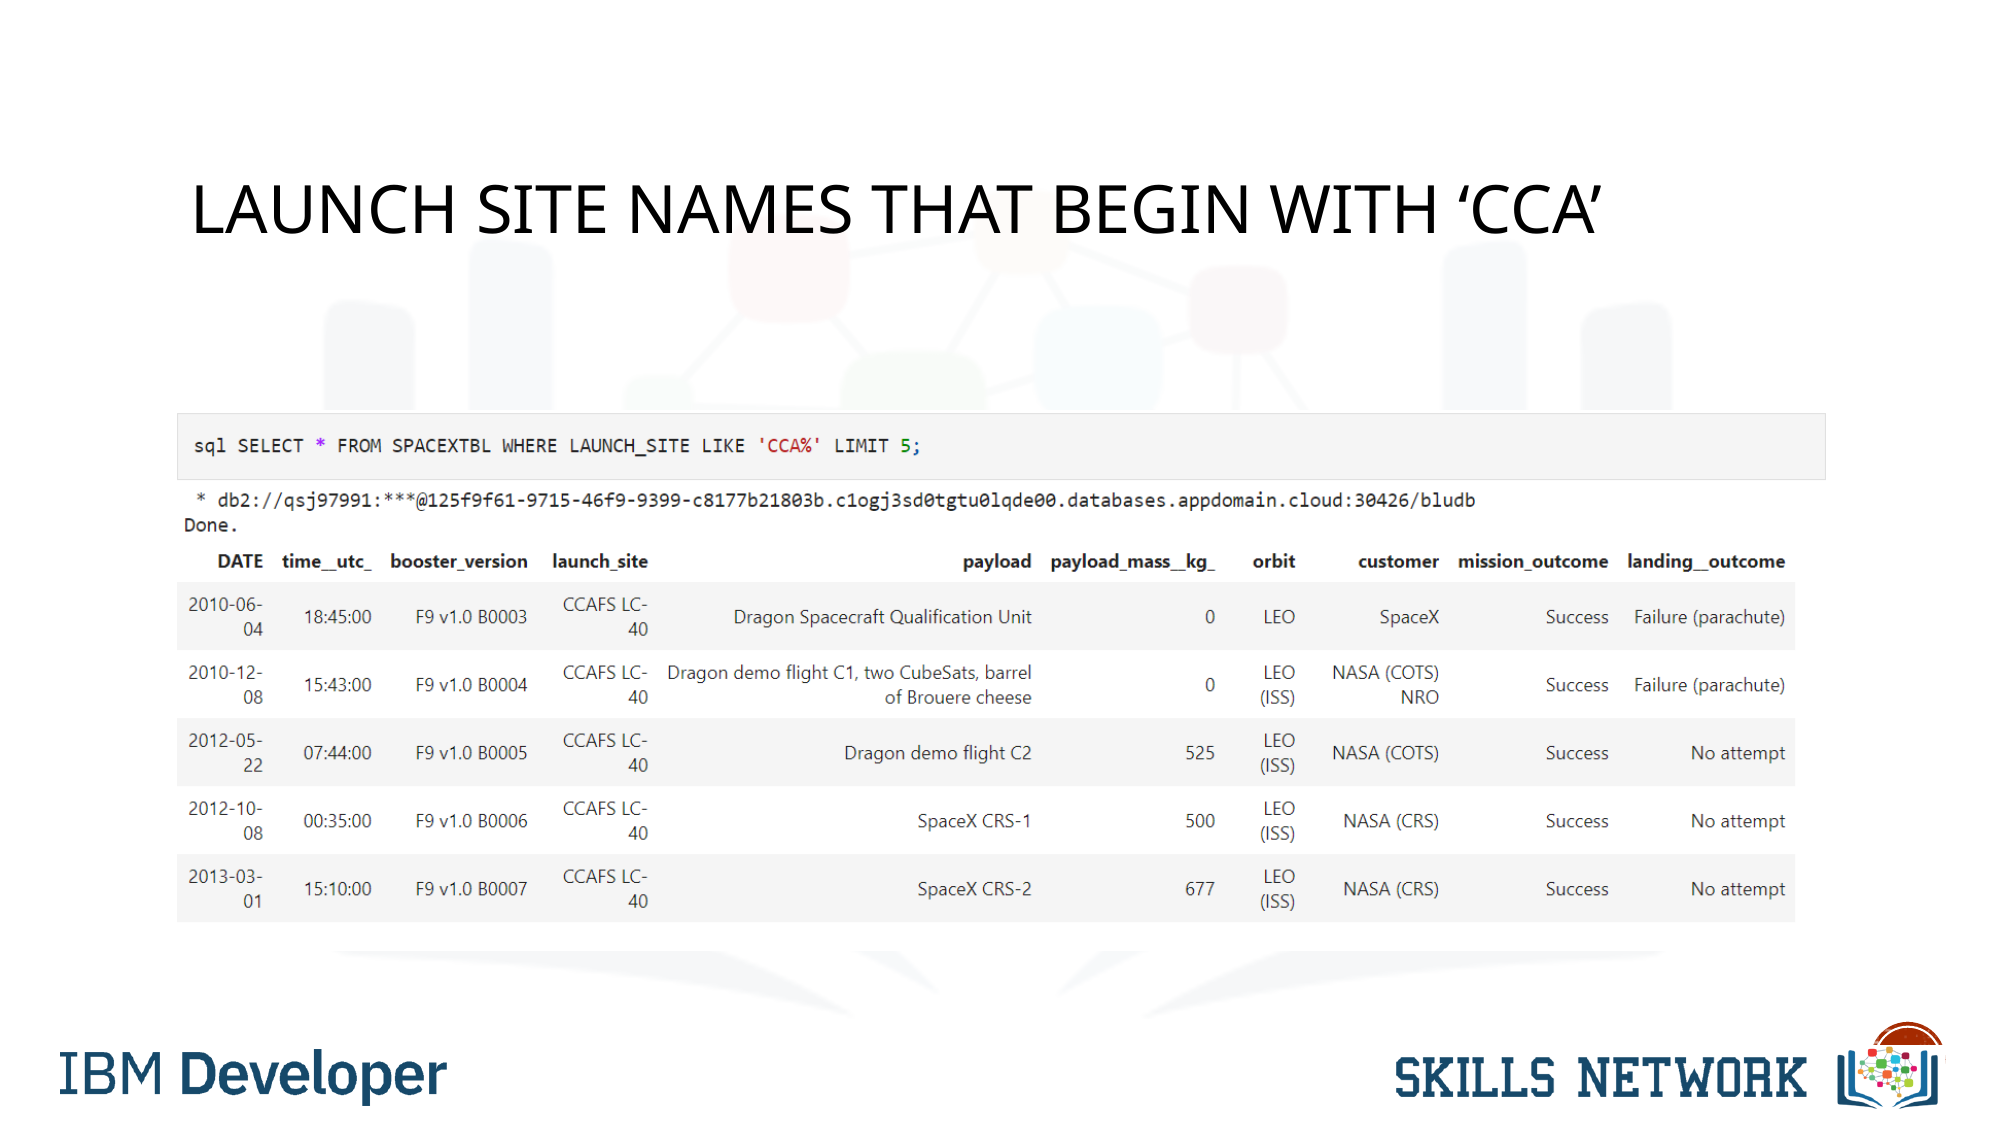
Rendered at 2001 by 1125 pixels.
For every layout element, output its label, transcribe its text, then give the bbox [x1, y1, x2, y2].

picture [55, 1045, 459, 1108]
title Launch site names that begin with ‘CCA’ [175, 79, 1826, 344]
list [176, 411, 1824, 949]
picture [1390, 1045, 1945, 1111]
